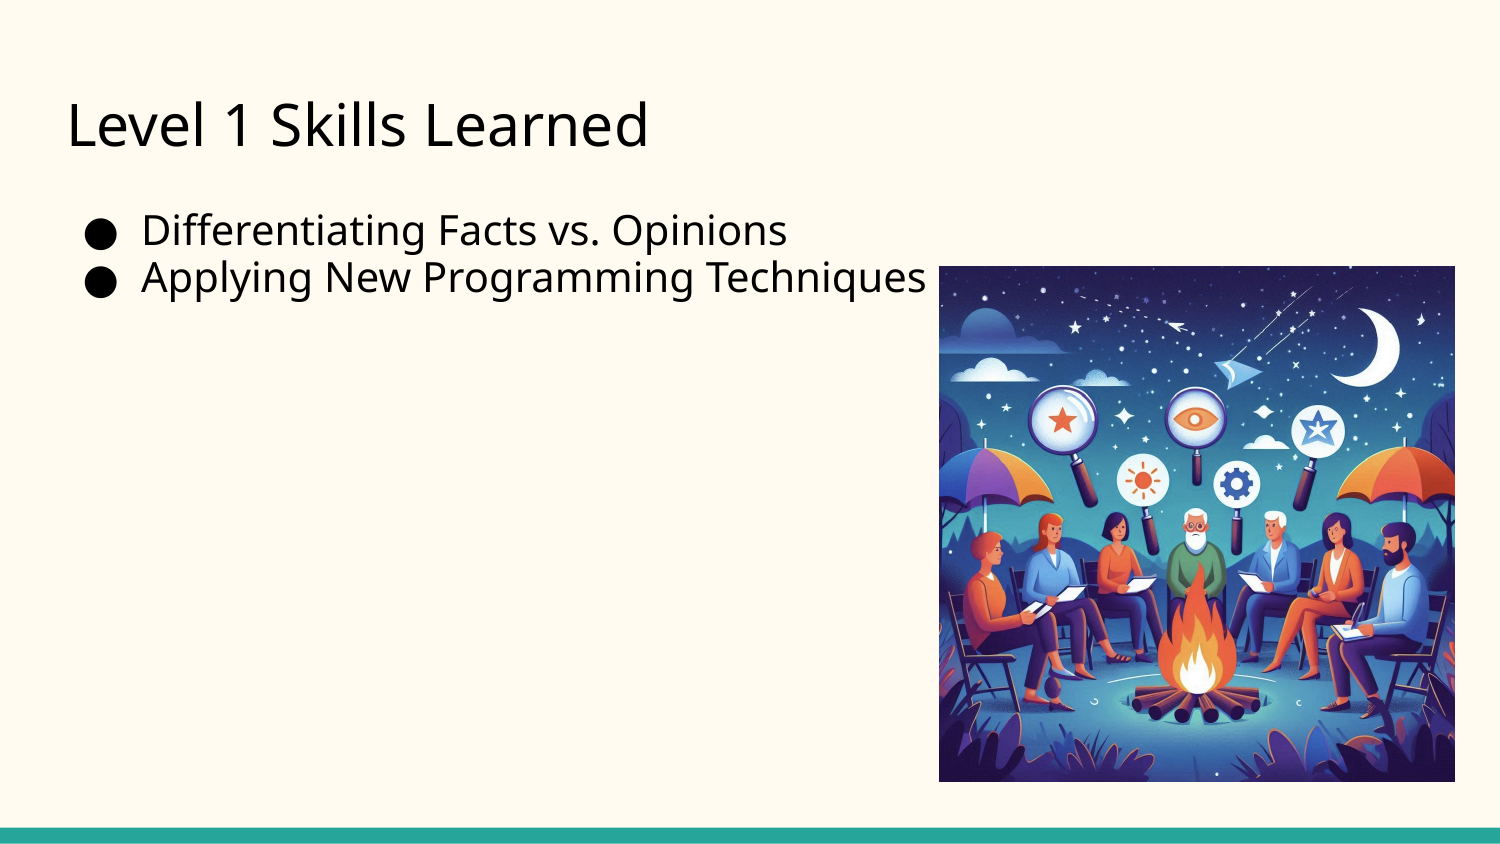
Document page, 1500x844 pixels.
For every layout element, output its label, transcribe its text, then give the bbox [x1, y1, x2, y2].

picture [939, 266, 1455, 782]
title Level 1 Skills Learned [51, 72, 1449, 174]
list Differentiating Facts vs. Opinions Applying New Programming Techniques [51, 192, 1449, 750]
